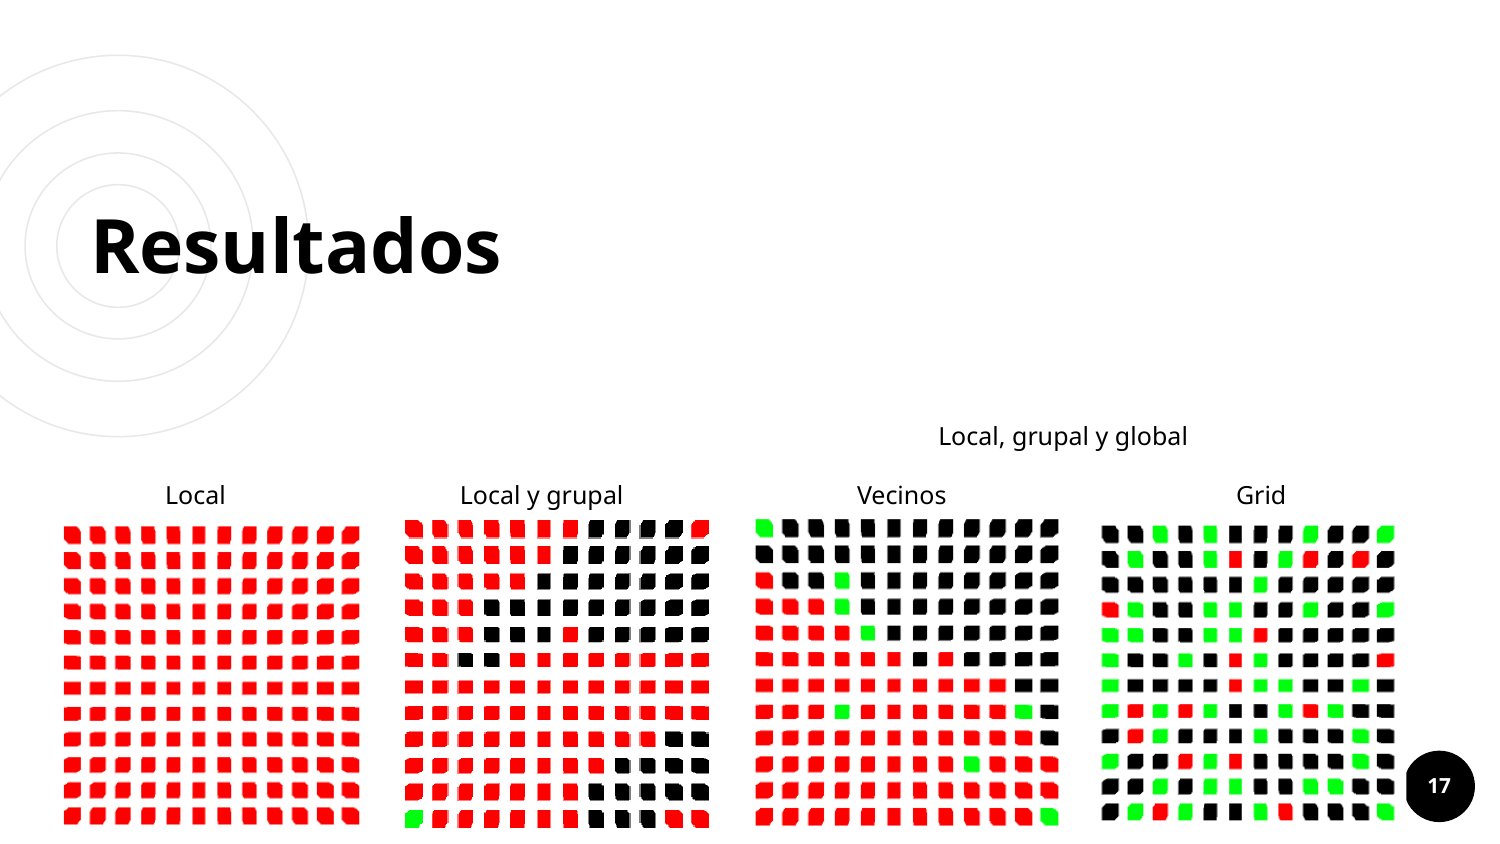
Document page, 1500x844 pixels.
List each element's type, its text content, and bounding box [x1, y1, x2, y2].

slide_number 17 [1411, 750, 1475, 823]
title Resultados [75, 191, 1404, 304]
picture [749, 517, 1071, 829]
picture [383, 517, 724, 829]
picture [1083, 517, 1407, 829]
text_box Local y grupal [445, 472, 662, 516]
text_box Local [150, 472, 248, 518]
text_box Local, grupal y global [923, 413, 1225, 459]
picture [57, 524, 365, 836]
text_box Vecinos [842, 472, 976, 516]
text_box Grid [1221, 472, 1307, 516]
